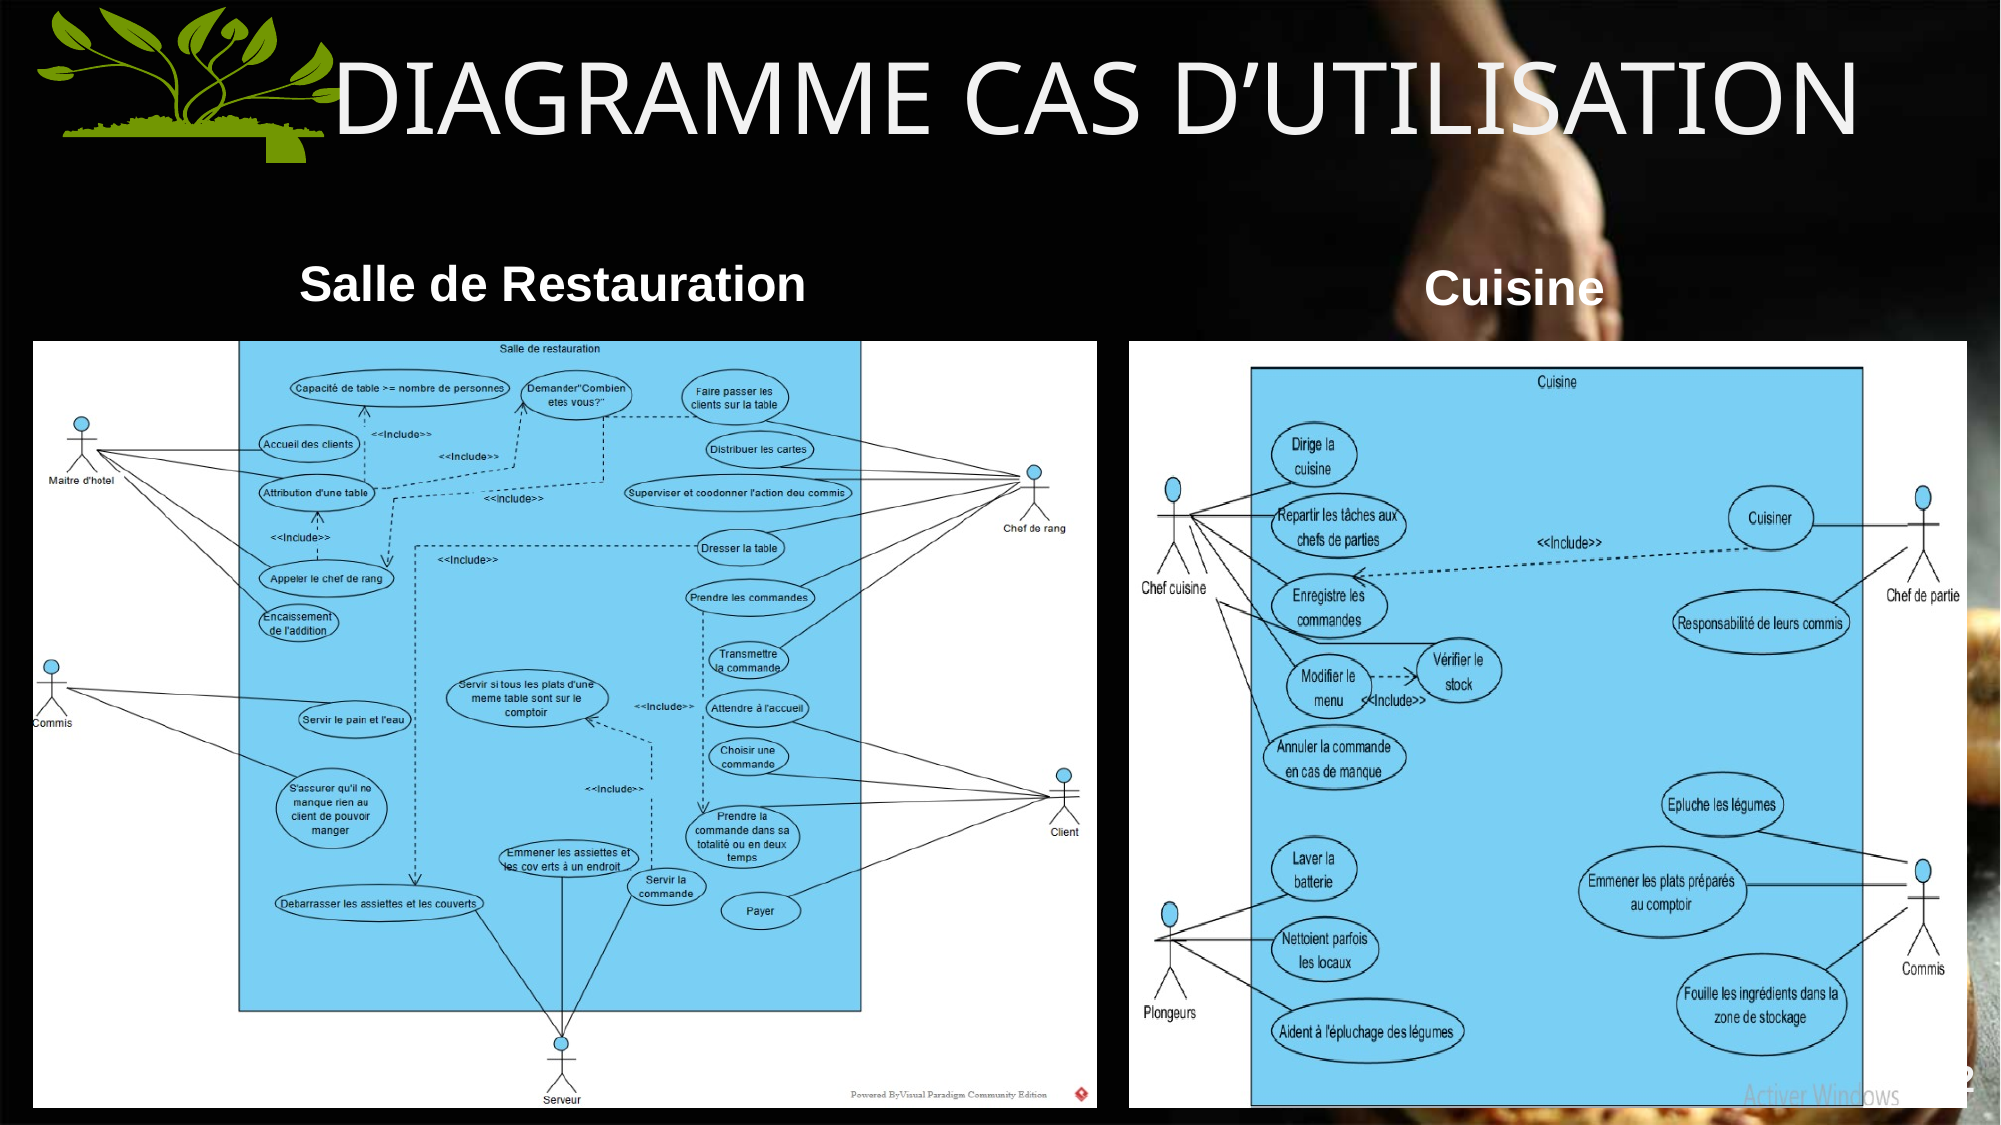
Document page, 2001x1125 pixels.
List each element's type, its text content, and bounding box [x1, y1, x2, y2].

text_box 22 [1967, 1047, 2000, 1108]
text_box Cuisine [1409, 248, 1687, 323]
picture [0, 0, 2001, 1125]
text_box DIAGRAMME CAS D’UTILISATION [311, 7, 1881, 183]
text_box Salle de Restauration [284, 244, 847, 319]
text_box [37, 6, 348, 138]
